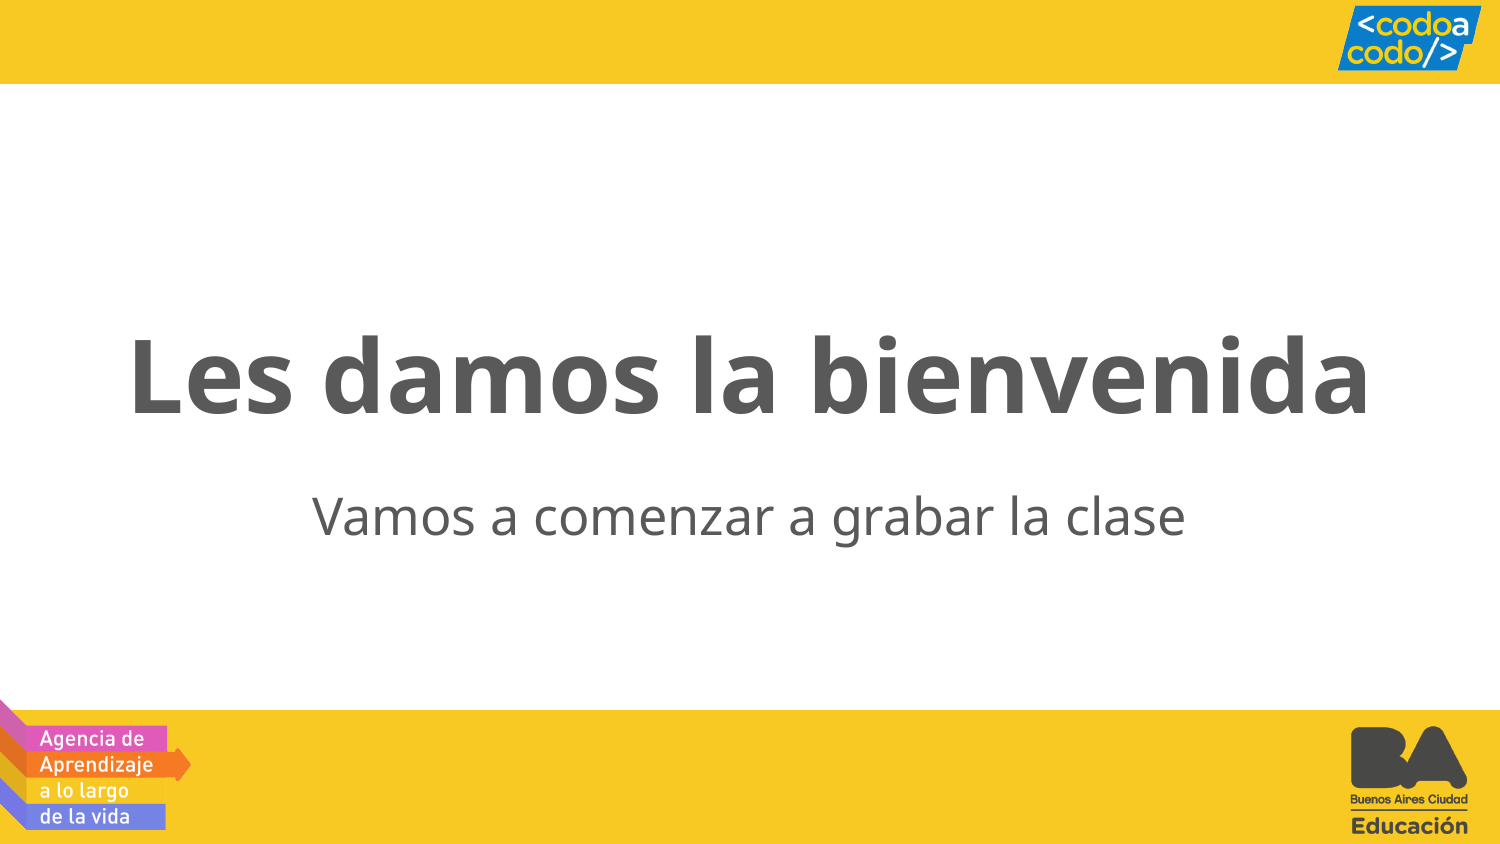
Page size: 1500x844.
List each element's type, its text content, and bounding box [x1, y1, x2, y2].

subtitle Vamos a comenzar a grabar la clase [51, 464, 1449, 595]
picture [1337, 5, 1482, 71]
picture [0, 699, 191, 830]
picture [1297, 668, 1500, 844]
title Les damos la bienvenida [51, 201, 1449, 459]
